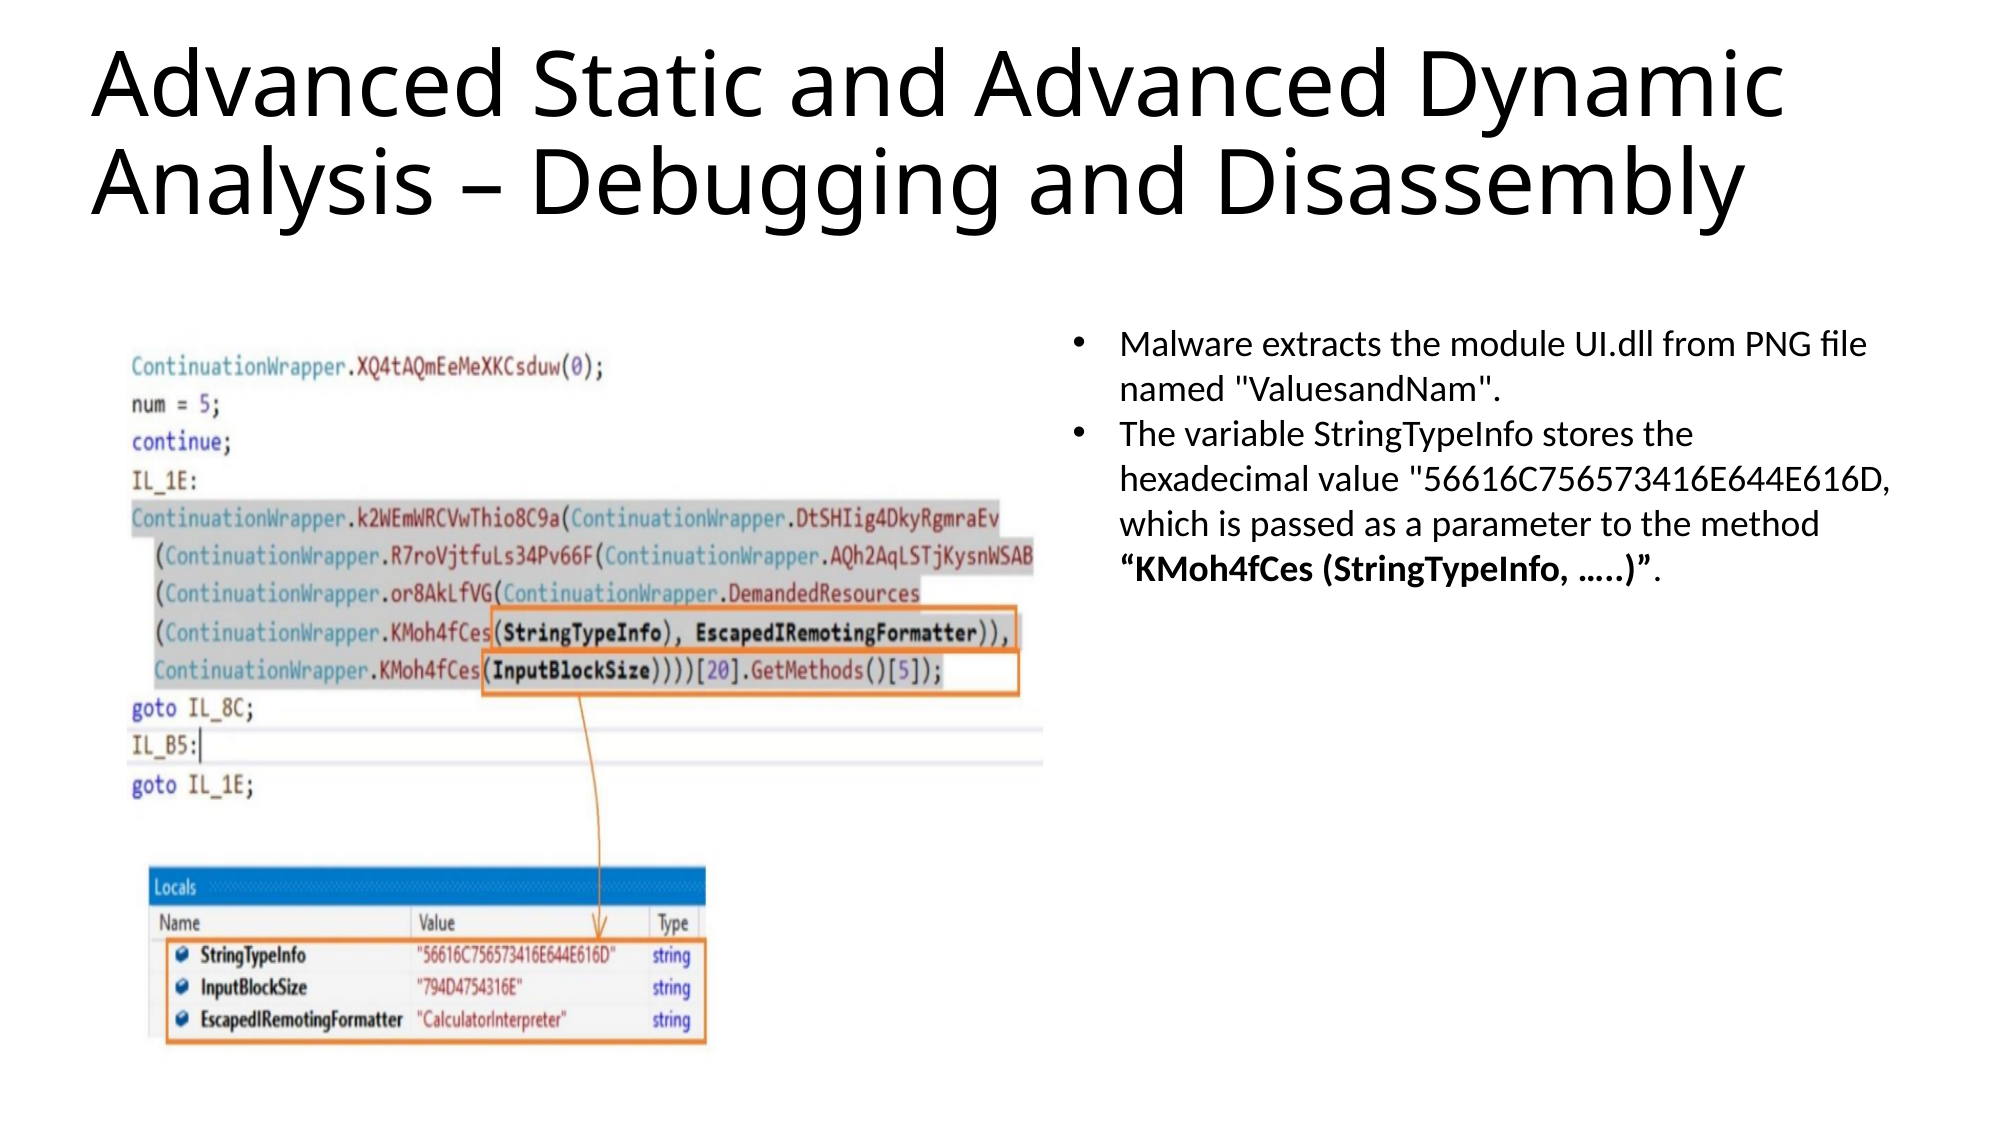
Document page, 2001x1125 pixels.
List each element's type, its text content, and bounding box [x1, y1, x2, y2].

picture [108, 311, 1058, 1068]
text_box Malware extracts the module UI.dll from PNG file named "ValuesandNam". The variable StringTypeInfo stores the hexadecimal value "56616C756573416E644E616D, which is passed as a parameter to the method “KMoh4fCes (StringTypeInfo, …..)”. [1058, 311, 1908, 596]
title Advanced Static and Advanced Dynamic Analysis – Debugging and Disassembly [76, 29, 1883, 242]
